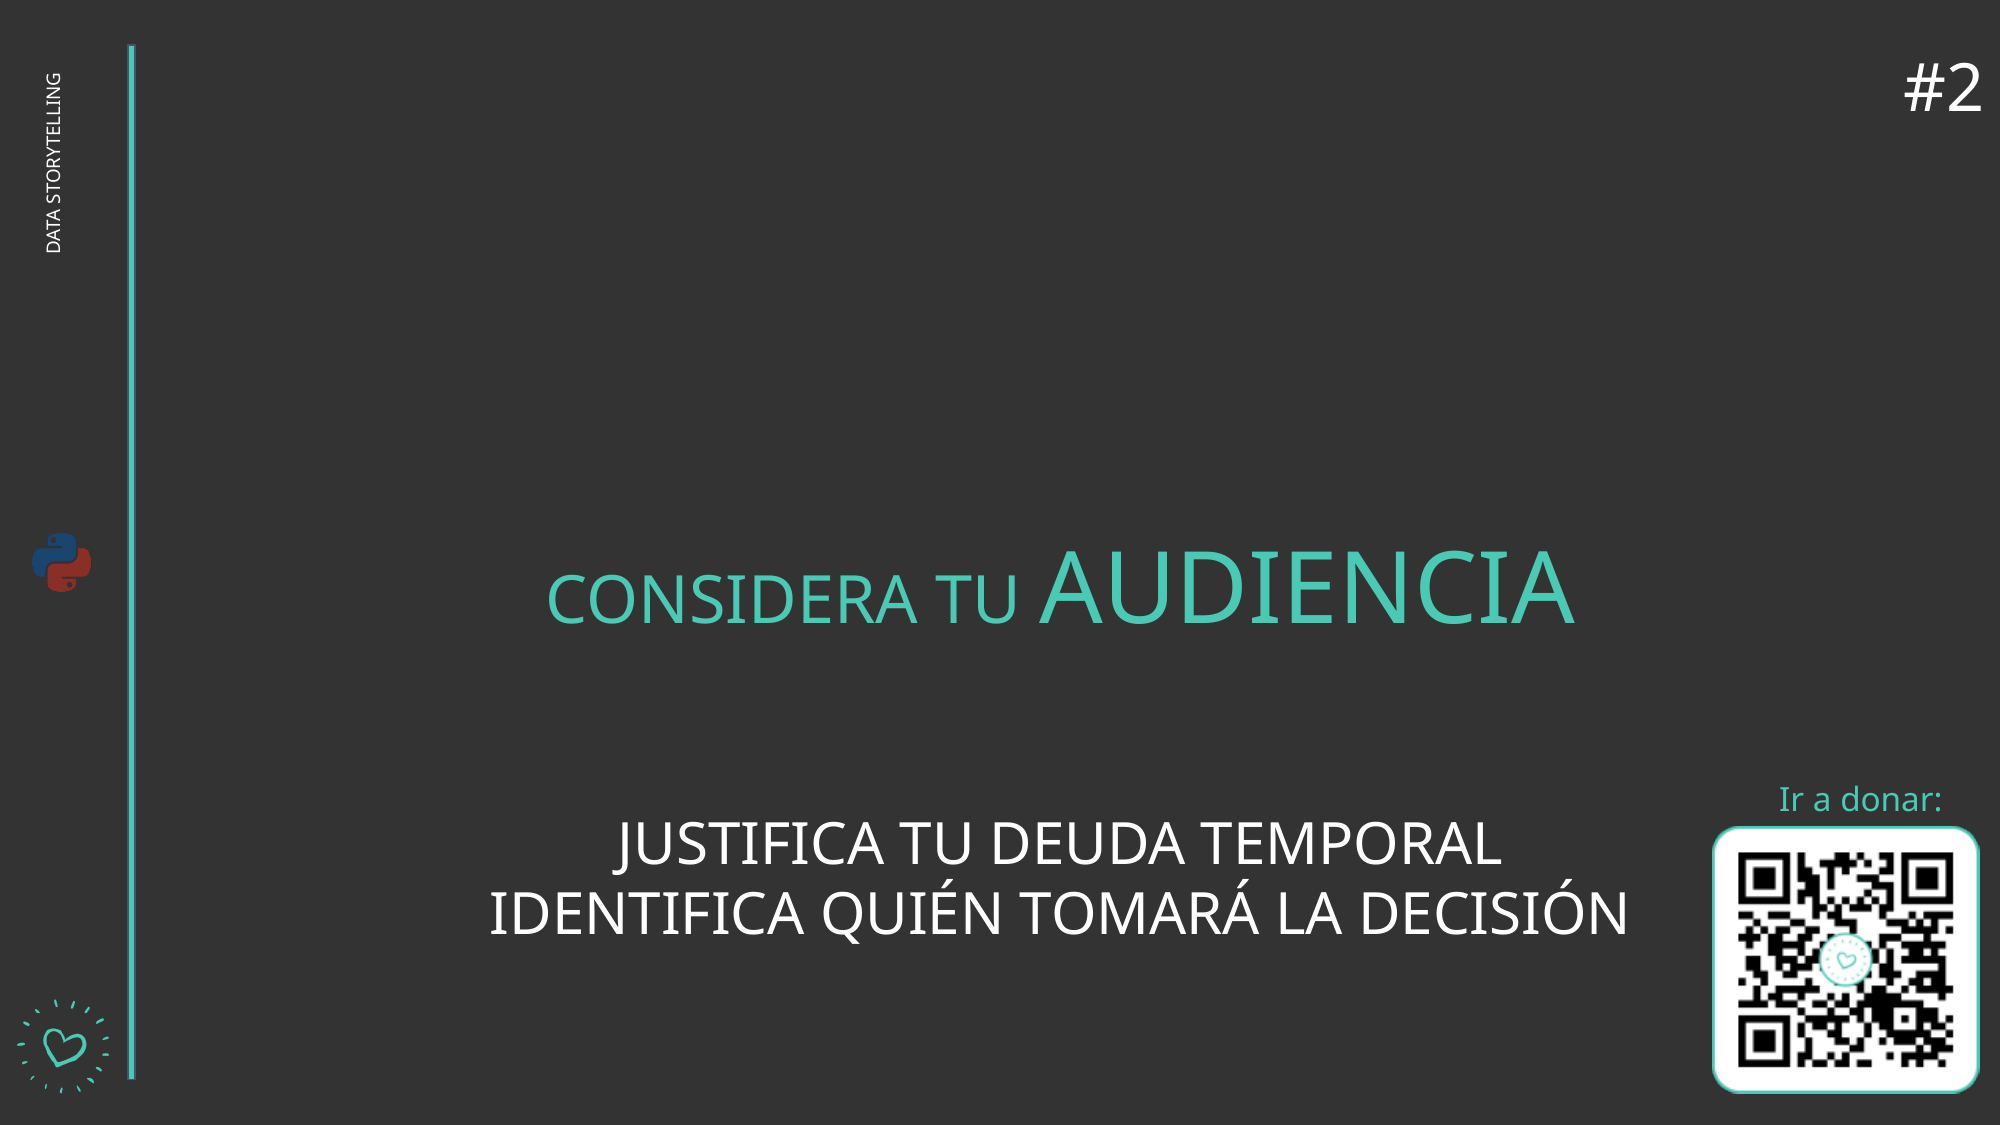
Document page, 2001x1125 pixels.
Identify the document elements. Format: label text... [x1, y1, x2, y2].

picture [1711, 825, 1980, 1094]
picture [15, 997, 109, 1094]
picture [31, 533, 93, 592]
text_box CONSIDERA TU AUDIENCIA [128, 515, 1994, 651]
text_box DATA STORYTELLING [33, 57, 72, 301]
text_box JUSTIFICA TU DEUDA TEMPORAL IDENTIFICA QUIÉN TOMARÁ LA DECISIÓN [406, 798, 1715, 954]
text_box [128, 45, 135, 515]
text_box #2 [134, 45, 2000, 126]
text_box [128, 651, 135, 1080]
text_box Ir a donar: [1764, 770, 1965, 824]
